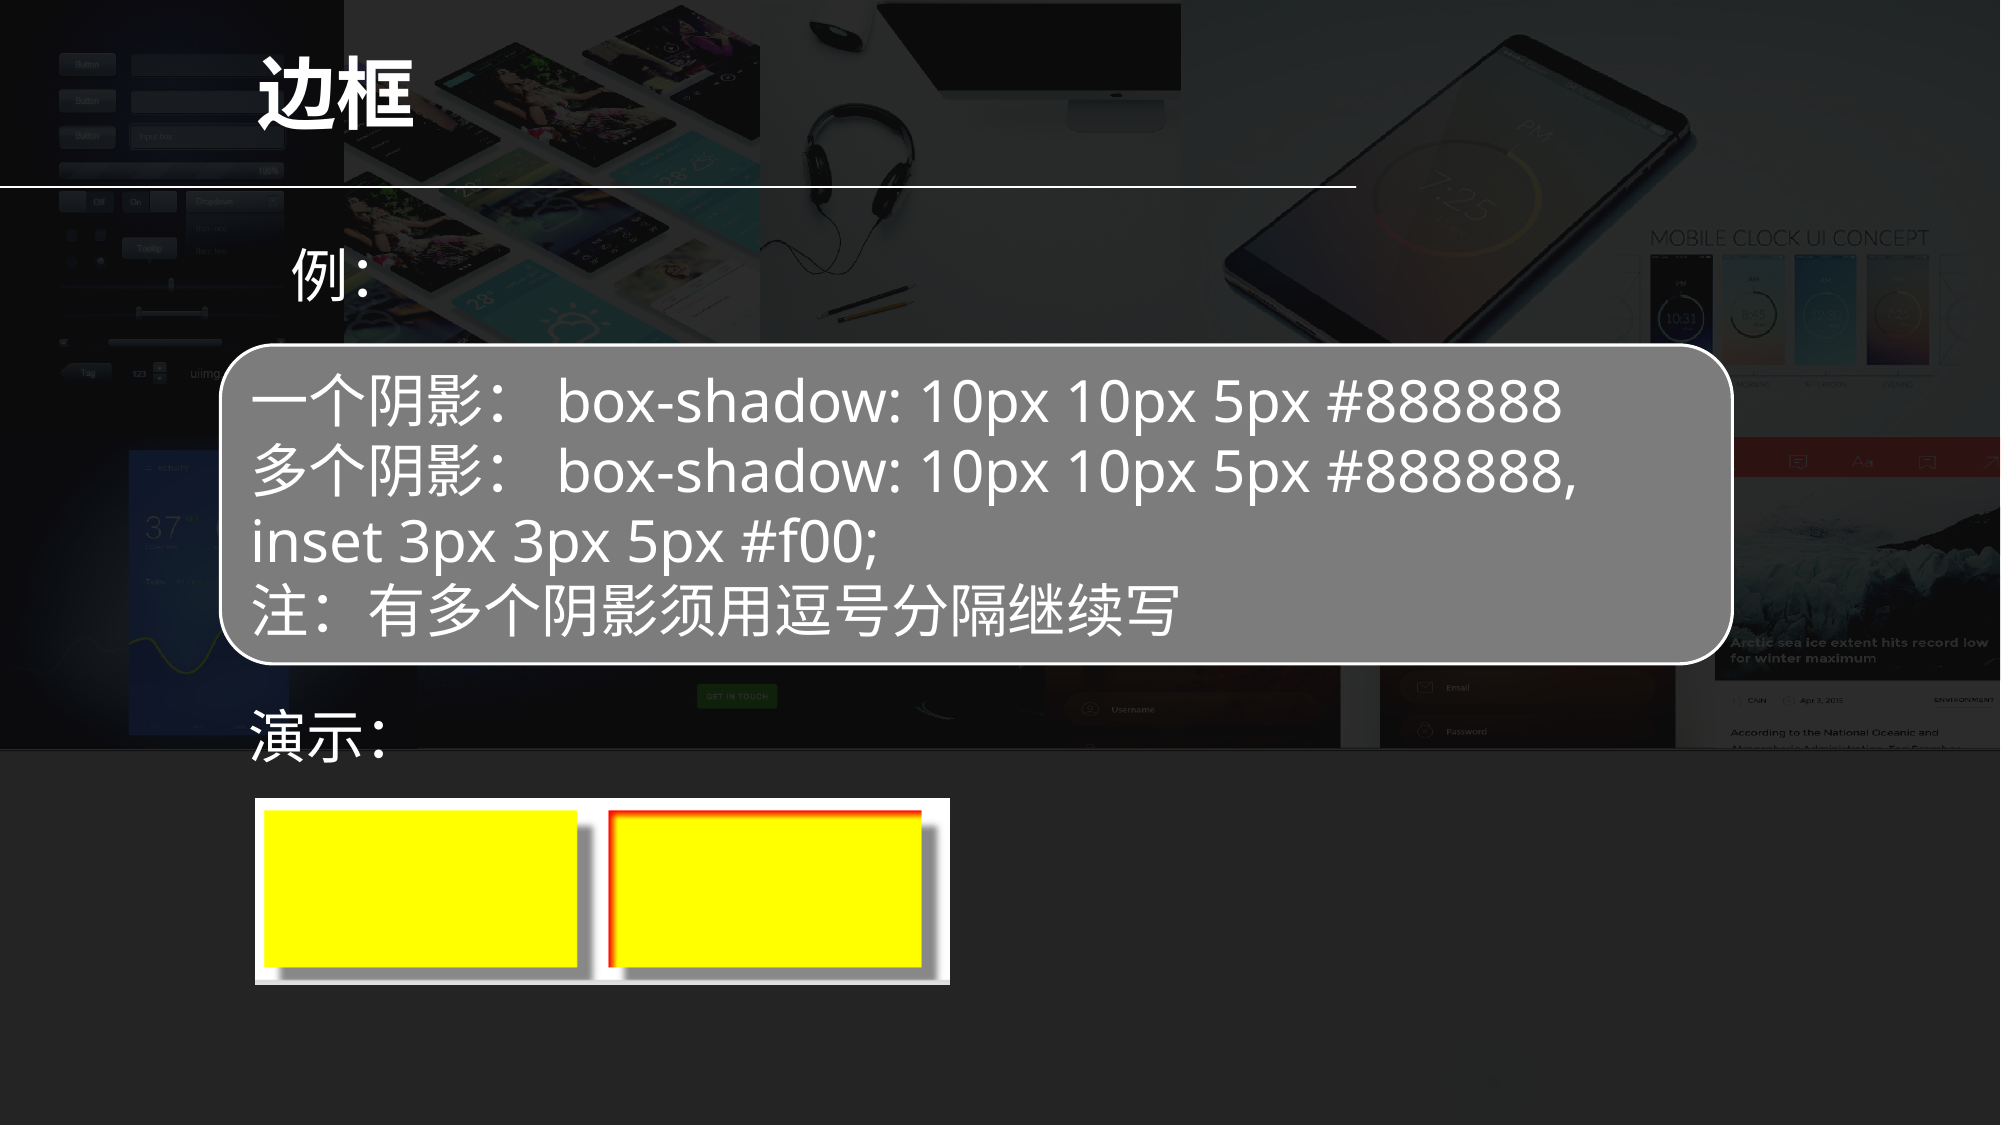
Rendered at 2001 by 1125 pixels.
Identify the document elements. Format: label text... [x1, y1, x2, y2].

text_box 一个阴影：box-shadow: 10px 10px 5px #888888 多个阴影：box-shadow: 10px 10px 5px #888888, inset 3px 3px 5px #f00; 注：有多个阴影须用逗号分隔继续写 [218, 343, 1734, 666]
picture [255, 798, 950, 985]
list 例： [125, 231, 2000, 769]
text_box 演示： [233, 692, 438, 778]
list 边框 [242, 36, 1350, 187]
